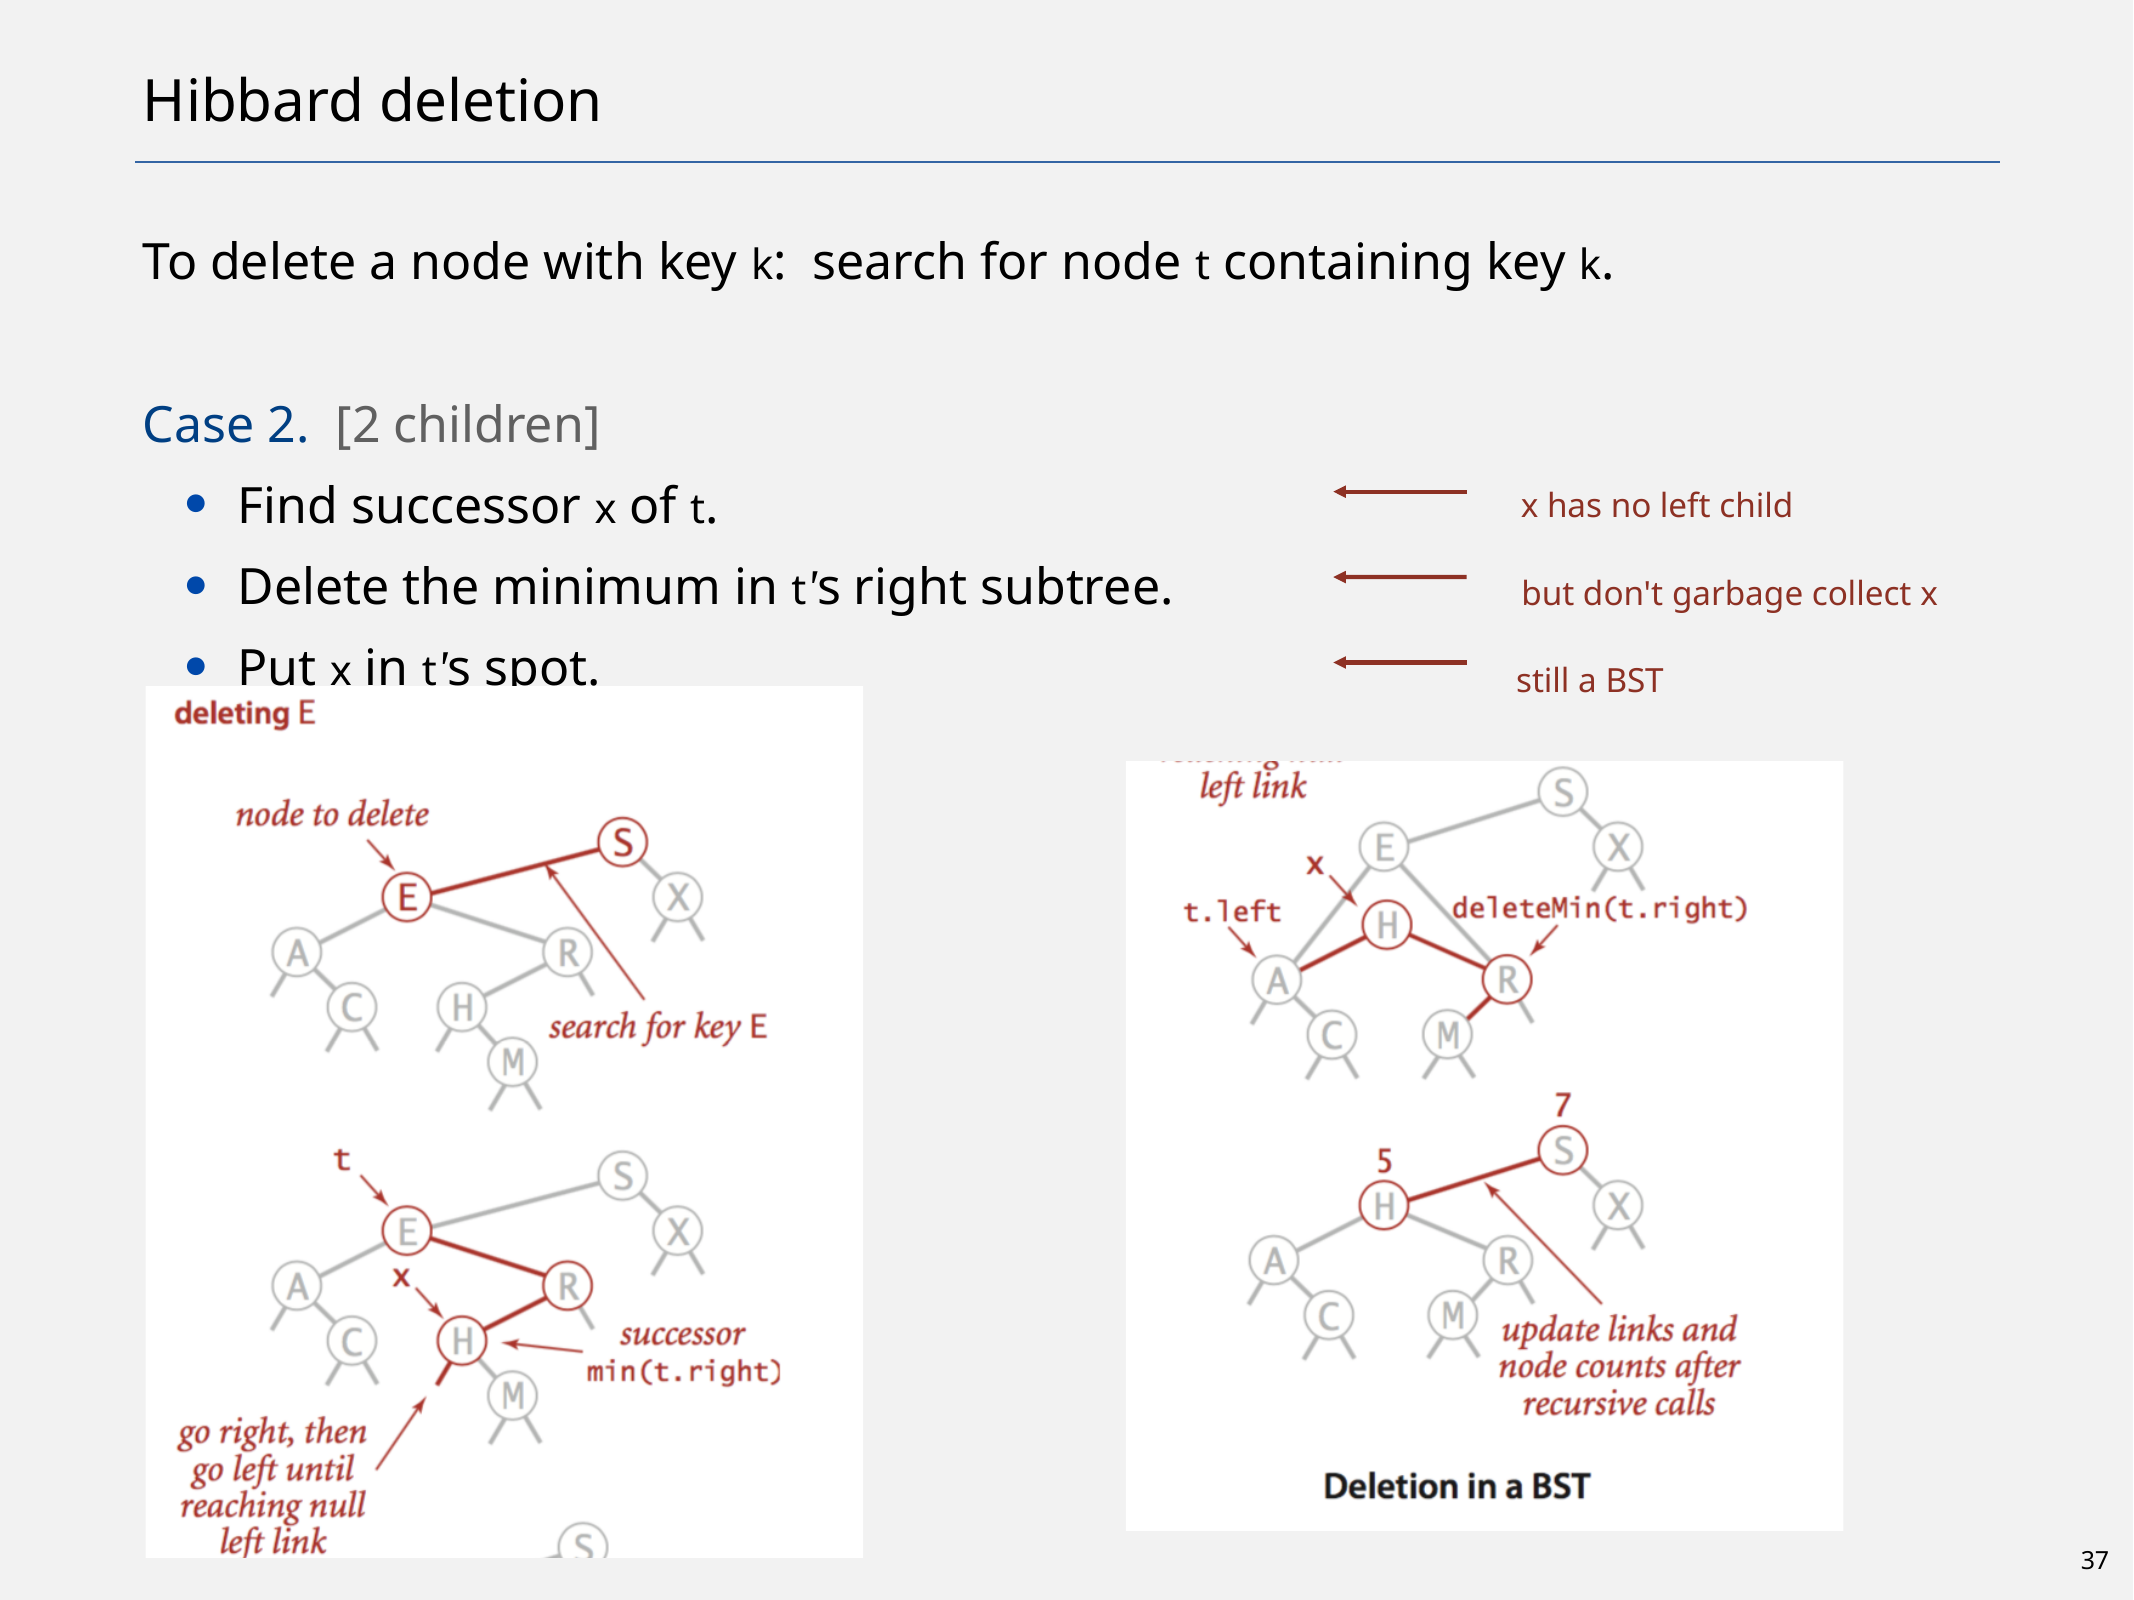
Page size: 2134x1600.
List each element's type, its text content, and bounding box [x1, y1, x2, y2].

text_box [1333, 656, 1467, 669]
title Hibbard deletion [132, 0, 2001, 134]
picture [145, 686, 864, 1558]
text_box x has no left child [1511, 464, 1804, 525]
text_box still a BST [1506, 639, 1674, 700]
list To delete a node with key k: search for node t containing key k. Case 2. [2 children] Find successor x of t. Delete the minimum in t's right subtree. Put x in t's spot. [132, 207, 2001, 1543]
text_box [1333, 485, 1467, 498]
text_box but don't garbage collect x [1511, 552, 1949, 612]
text_box [1333, 570, 1467, 584]
picture [1125, 761, 1844, 1532]
slide_number 37 [2069, 1537, 2121, 1587]
